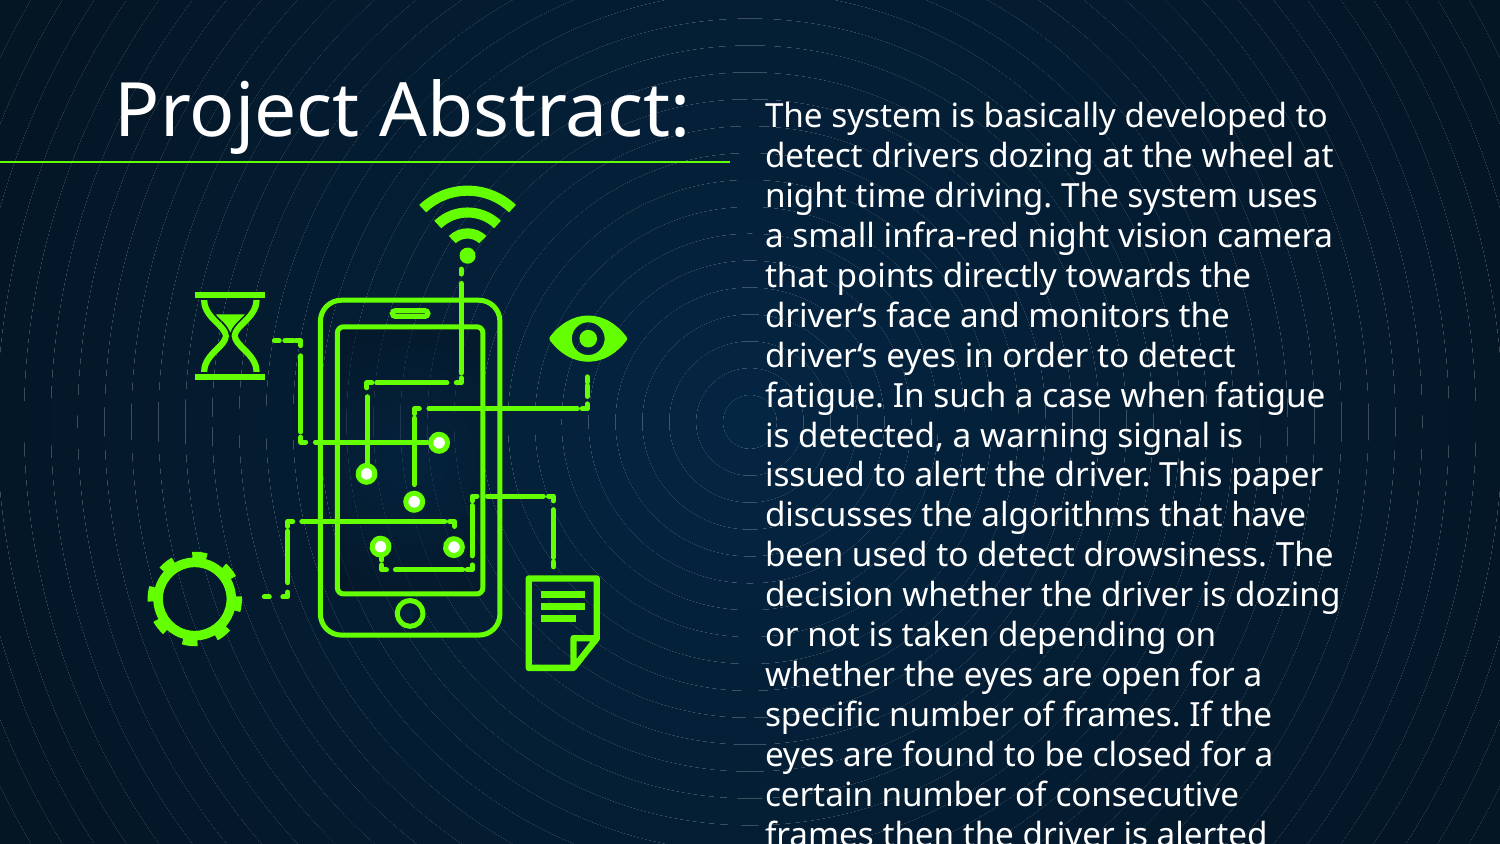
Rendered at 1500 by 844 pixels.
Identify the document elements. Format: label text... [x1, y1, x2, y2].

text_box [541, 603, 586, 610]
text_box [445, 538, 463, 556]
text_box [392, 310, 428, 317]
text_box [541, 615, 576, 622]
text_box [525, 575, 601, 672]
text_box [337, 326, 483, 594]
text_box [358, 465, 375, 483]
text_box [434, 207, 501, 229]
text_box [419, 185, 516, 213]
text_box [397, 600, 423, 627]
title Project Abstract: [41, 67, 750, 167]
text_box [231, 299, 260, 372]
text_box [541, 591, 586, 598]
text_box [194, 373, 266, 381]
text_box [201, 300, 229, 372]
text_box [405, 493, 423, 511]
text_box [194, 291, 266, 299]
text_box [215, 314, 245, 333]
text_box [549, 315, 628, 362]
text_box [430, 434, 448, 452]
text_box [372, 538, 389, 556]
text_box [147, 551, 242, 647]
subtitle The system is basically developed to detect drivers dozing at the wheel at night time driving. The system uses a small infra-red night vision camera that points directly towards the driver‘s face and monitors the driver‘s eyes in order to detect fatigue. In such a case when fatigue is detected, a warning signal is issued to alert the driver. This paper discusses the algorithms that have been used to detect drowsiness. The decision whether the driver is dozing or not is taken depending on whether the eyes are open for a specific number of frames. If the eyes are found to be closed for a certain number of consecutive frames then the driver is alerted with an alarm. [750, 79, 1359, 330]
text_box [459, 247, 476, 264]
text_box [448, 228, 487, 244]
